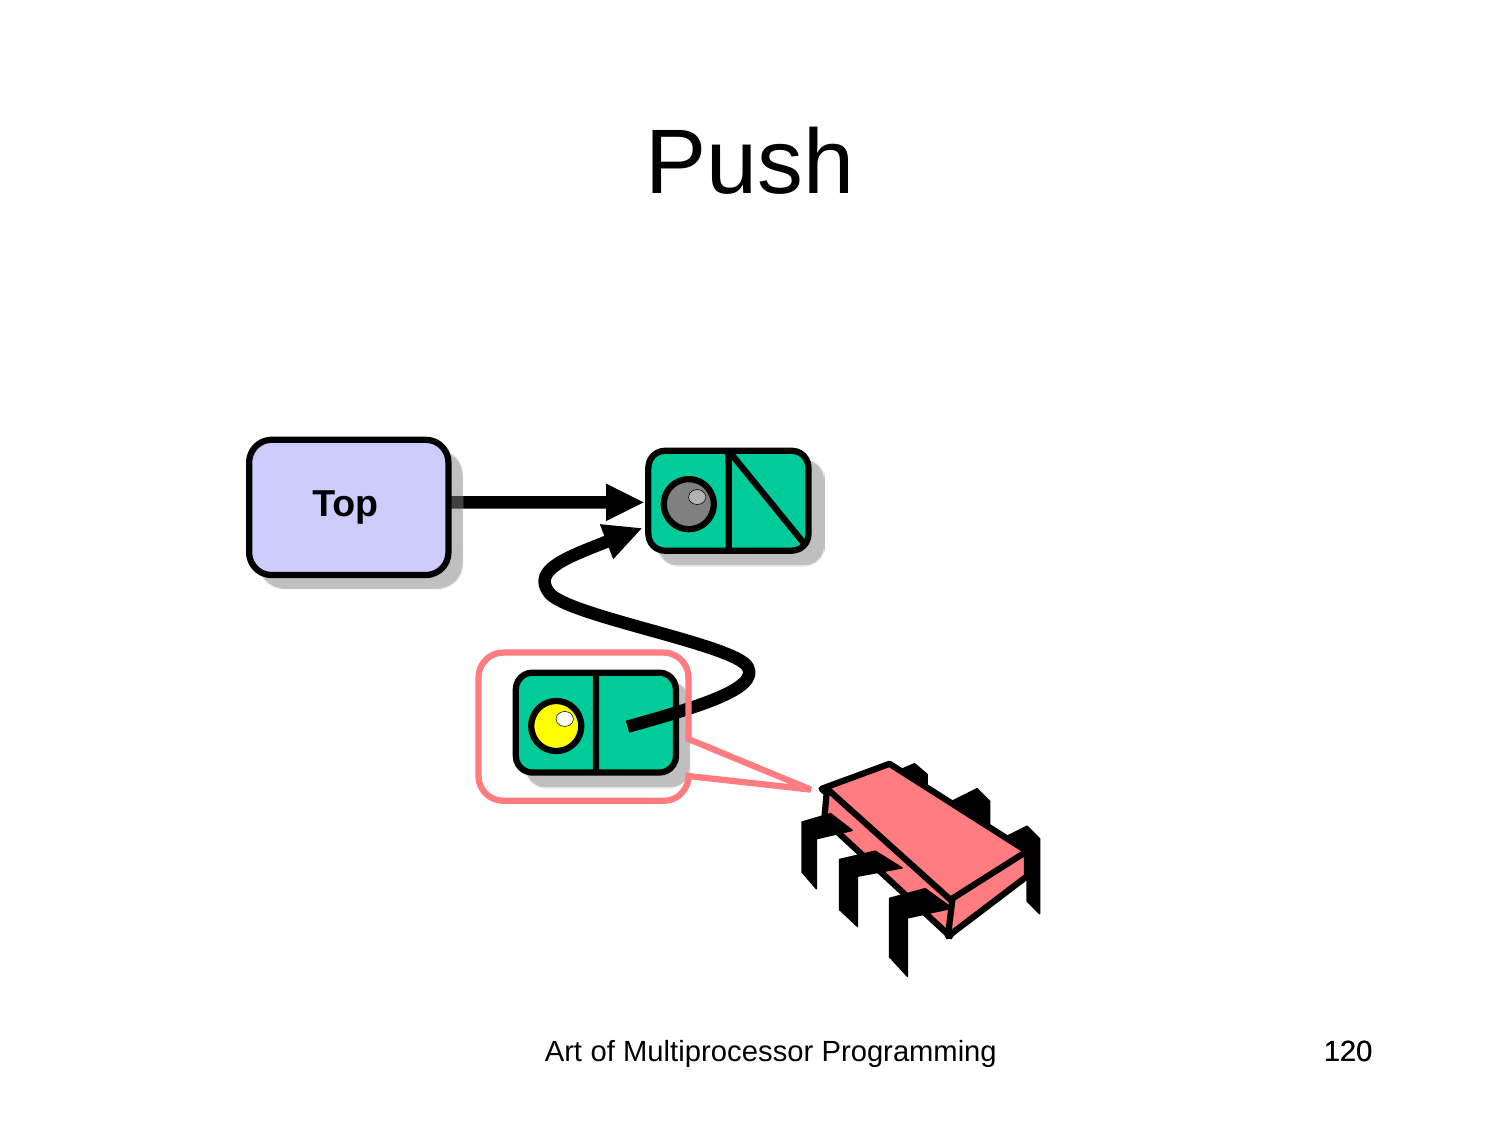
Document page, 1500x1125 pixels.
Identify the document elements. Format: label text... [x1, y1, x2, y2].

text_box Top [297, 472, 394, 532]
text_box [801, 763, 1040, 977]
text_box [545, 526, 750, 709]
footer Art of Multiprocessor Programming [512, 1024, 1030, 1101]
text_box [530, 700, 582, 752]
text_box [478, 652, 796, 801]
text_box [663, 478, 715, 530]
text_box [648, 450, 728, 551]
text_box 120 [1074, 1024, 1388, 1100]
text_box [462, 496, 644, 509]
title Push [112, 62, 1388, 251]
text_box [729, 450, 809, 551]
text_box [249, 439, 449, 576]
